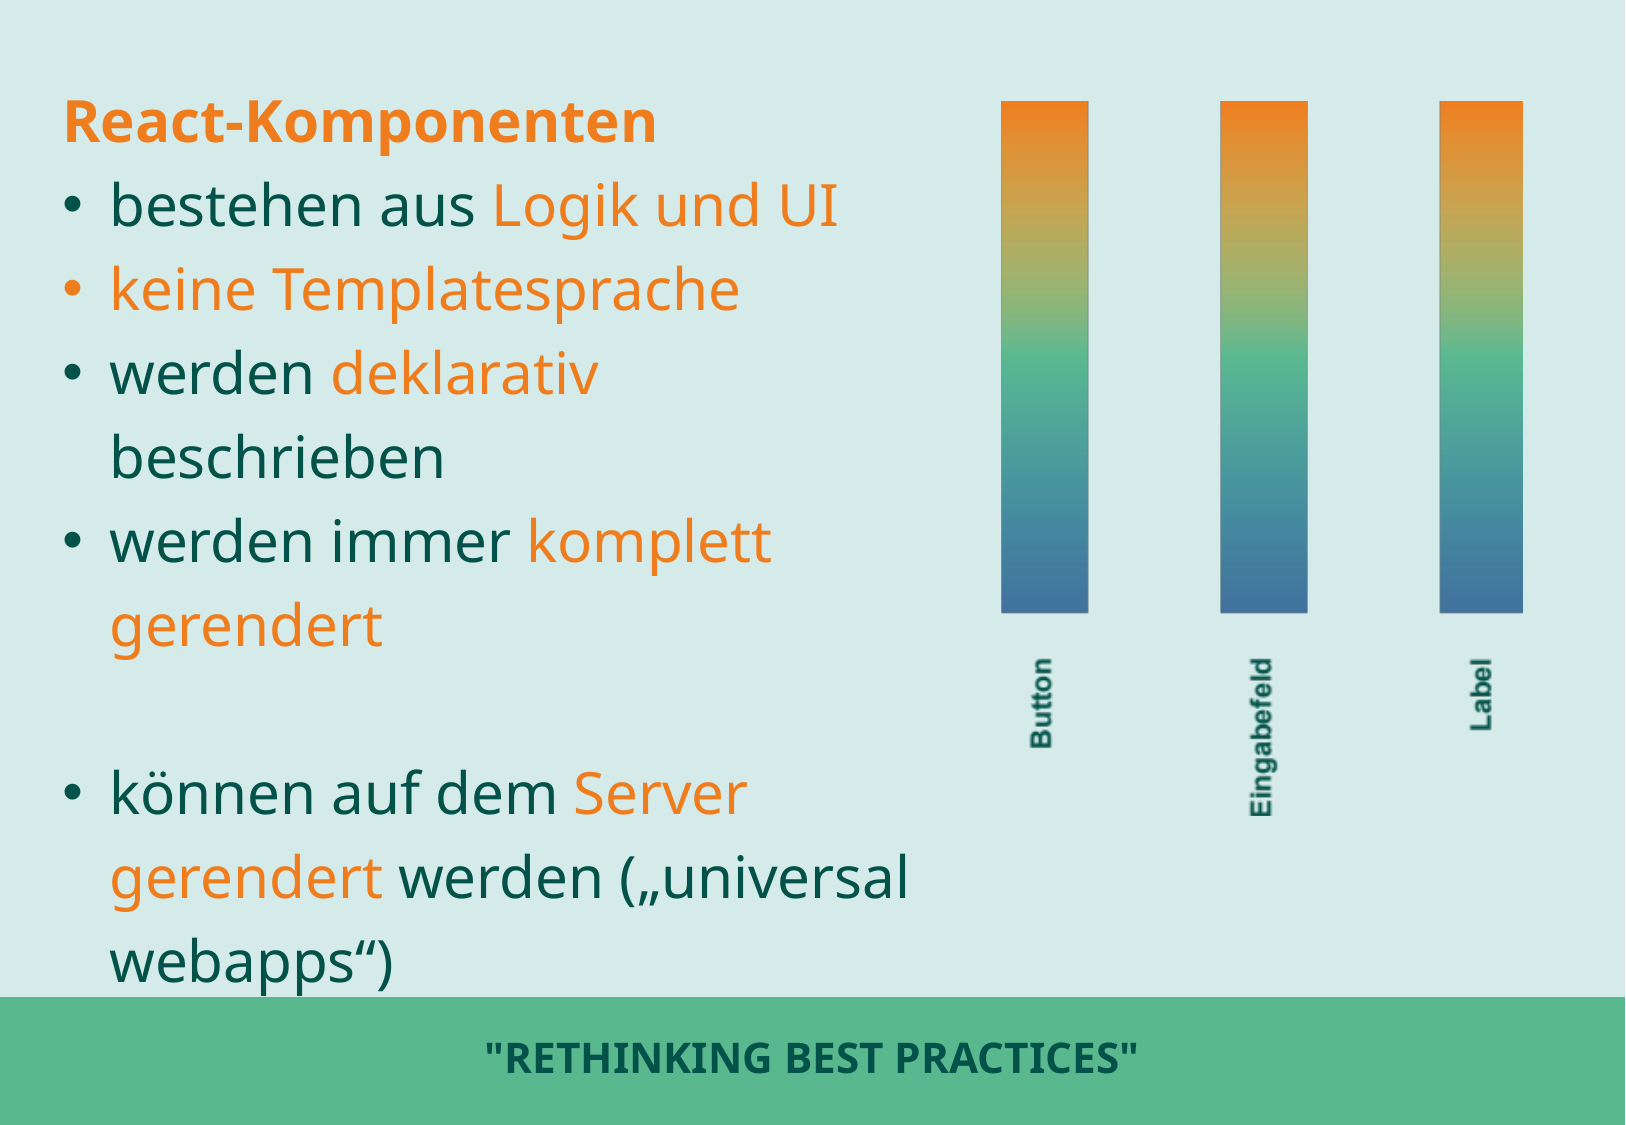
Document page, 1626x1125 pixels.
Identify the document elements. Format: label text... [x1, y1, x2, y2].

title "Rethinking Best Practices" [0, 995, 1625, 1125]
picture [981, 101, 1523, 816]
text_box React-Komponenten bestehen aus Logik und UI keine Templatesprache werden deklarativ beschrieben werden immer komplett gerendert können auf dem Server gerendert werden („universal webapps“) [47, 62, 934, 1072]
